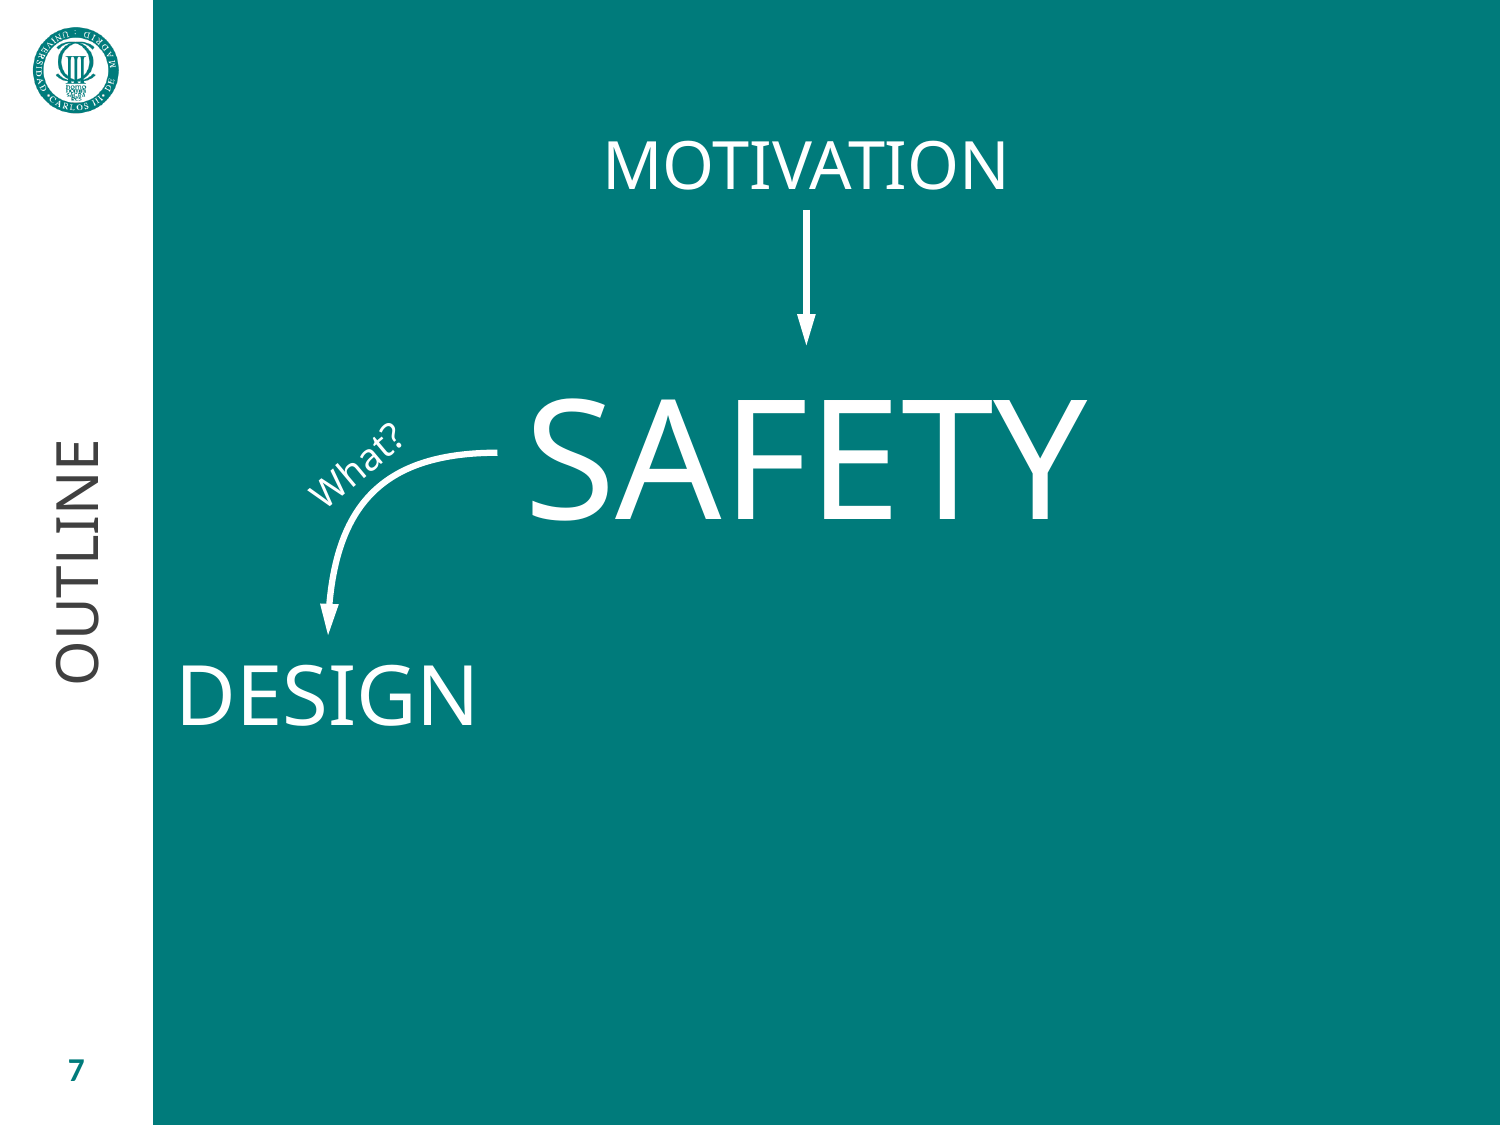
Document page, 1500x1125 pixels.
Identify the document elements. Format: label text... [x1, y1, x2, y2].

text_box Motivation [573, 115, 1039, 210]
text_box What? [221, 343, 493, 586]
picture [30, 24, 122, 116]
text_box SAFETY [497, 345, 1116, 561]
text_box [328, 453, 498, 636]
slide_number 7 [42, 1038, 110, 1099]
text_box [0, 0, 154, 1125]
text_box Outline [33, 418, 118, 707]
text_box Design [158, 635, 498, 750]
